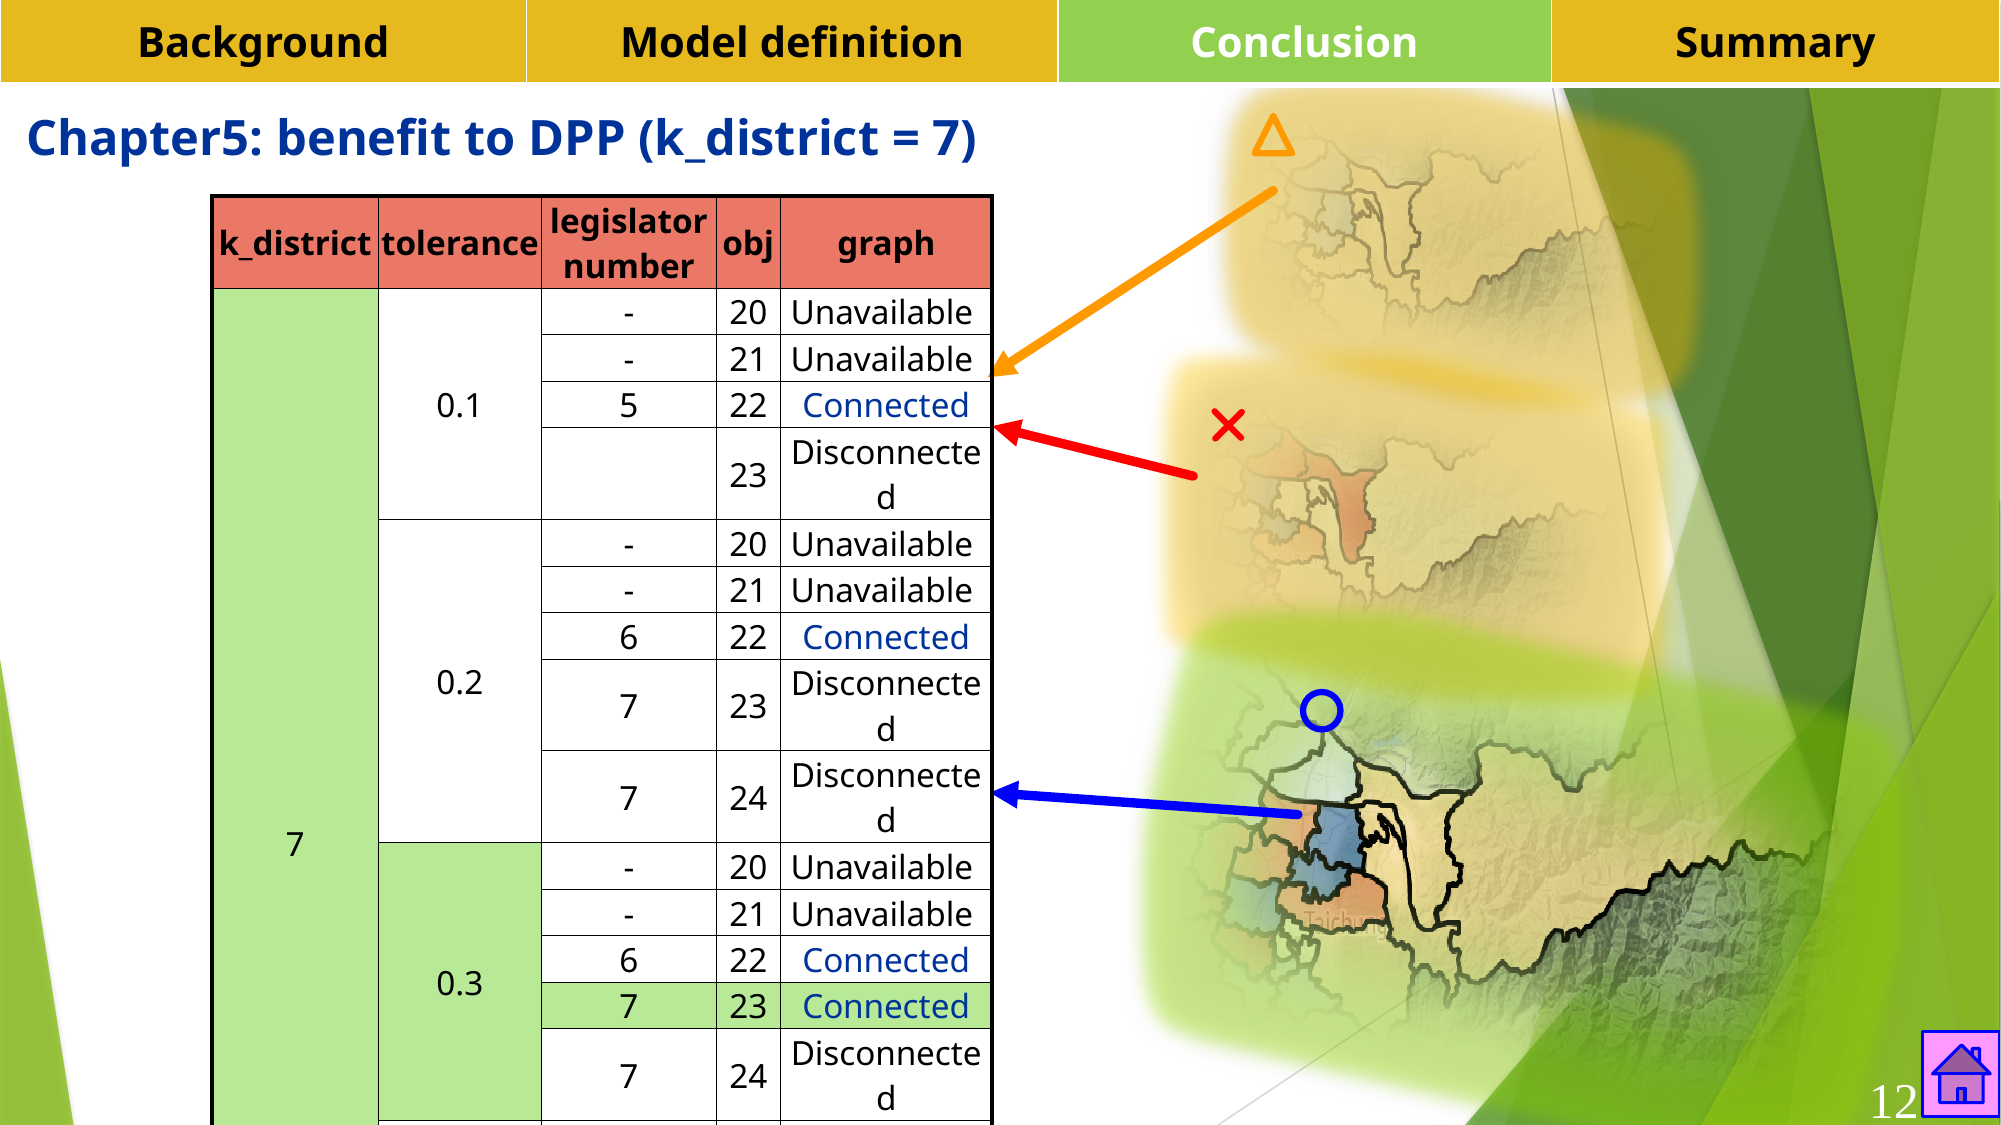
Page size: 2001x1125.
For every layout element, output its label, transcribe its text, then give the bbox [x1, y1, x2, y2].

table_cell 23 [717, 660, 780, 750]
table_cell 22 [717, 936, 780, 982]
table_cell Connected [781, 936, 990, 982]
text_box [1921, 1030, 2000, 1118]
picture [1148, 91, 1899, 1104]
table_cell 23 [717, 983, 780, 1028]
table_header k_district [214, 198, 378, 288]
table_cell 7 [542, 1029, 716, 1120]
table_cell Unavailable [781, 890, 990, 935]
table_cell 6 [542, 936, 716, 982]
table_cell 7 [542, 660, 716, 750]
table_cell Disconnected [781, 1029, 990, 1120]
table_cell Unavailable [781, 335, 983, 381]
table_header Model definition [527, 0, 1057, 82]
table_cell 0.2 [379, 520, 541, 842]
table_cell Connected [781, 613, 990, 659]
table_cell 0.3 [379, 843, 541, 1120]
table_cell 24 [717, 751, 780, 842]
table_cell Disconnected [781, 660, 990, 750]
table_cell 22 [717, 382, 780, 427]
table_cell Unavailable [781, 843, 990, 889]
table_cell 24 [717, 1029, 780, 1120]
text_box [991, 425, 1194, 477]
table_header obj [717, 198, 780, 288]
table_cell - [542, 567, 716, 612]
table_cell 5 [542, 382, 716, 427]
table_cell 0.4 [379, 1121, 541, 1125]
table_header Background [1, 0, 526, 82]
table_header graph [781, 198, 982, 288]
table_cell 21 [717, 335, 780, 381]
table_cell 7 [542, 751, 716, 842]
table_cell - [542, 289, 716, 334]
slide_number 12 [1843, 1068, 1934, 1125]
table_cell Unavailable [781, 289, 982, 334]
table_cell - [542, 890, 716, 935]
table_cell - [542, 843, 716, 889]
table_header Summary [1552, 0, 1999, 82]
table_cell 21 [717, 890, 780, 935]
table_cell 23 [717, 428, 780, 519]
table_cell 20 [717, 843, 780, 889]
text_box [1208, 405, 1248, 444]
text_box Chapter5: benefit to DPP (k_district = 7) [11, 76, 1038, 197]
table_cell [542, 428, 716, 519]
table_cell Disconnected [781, 428, 990, 519]
table_cell Connected [781, 382, 990, 427]
table_cell - [542, 520, 716, 566]
table_cell 21 [717, 567, 780, 612]
table_cell - [542, 335, 716, 381]
table_cell Connected [781, 983, 990, 1028]
table_header tolerance [379, 198, 541, 288]
table_cell 20 [717, 1121, 780, 1125]
table_cell 0.1 [379, 289, 541, 519]
table_cell - [542, 1121, 716, 1125]
table_cell 20 [717, 520, 780, 566]
table_cell Unavailable [781, 567, 990, 612]
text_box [989, 792, 1299, 816]
table_cell 22 [717, 613, 780, 659]
table_cell 7 [542, 983, 716, 1028]
table_cell 20 [717, 289, 780, 334]
table_header Conclusion [1059, 0, 1551, 82]
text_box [986, 190, 1274, 378]
table_cell Unavailable [781, 1121, 990, 1125]
table_header legislator number [542, 198, 716, 288]
table_cell Unavailable [781, 520, 990, 566]
table_cell 6 [542, 613, 716, 659]
table_cell Disconnected [781, 751, 990, 842]
table_cell 7 [214, 289, 378, 1125]
